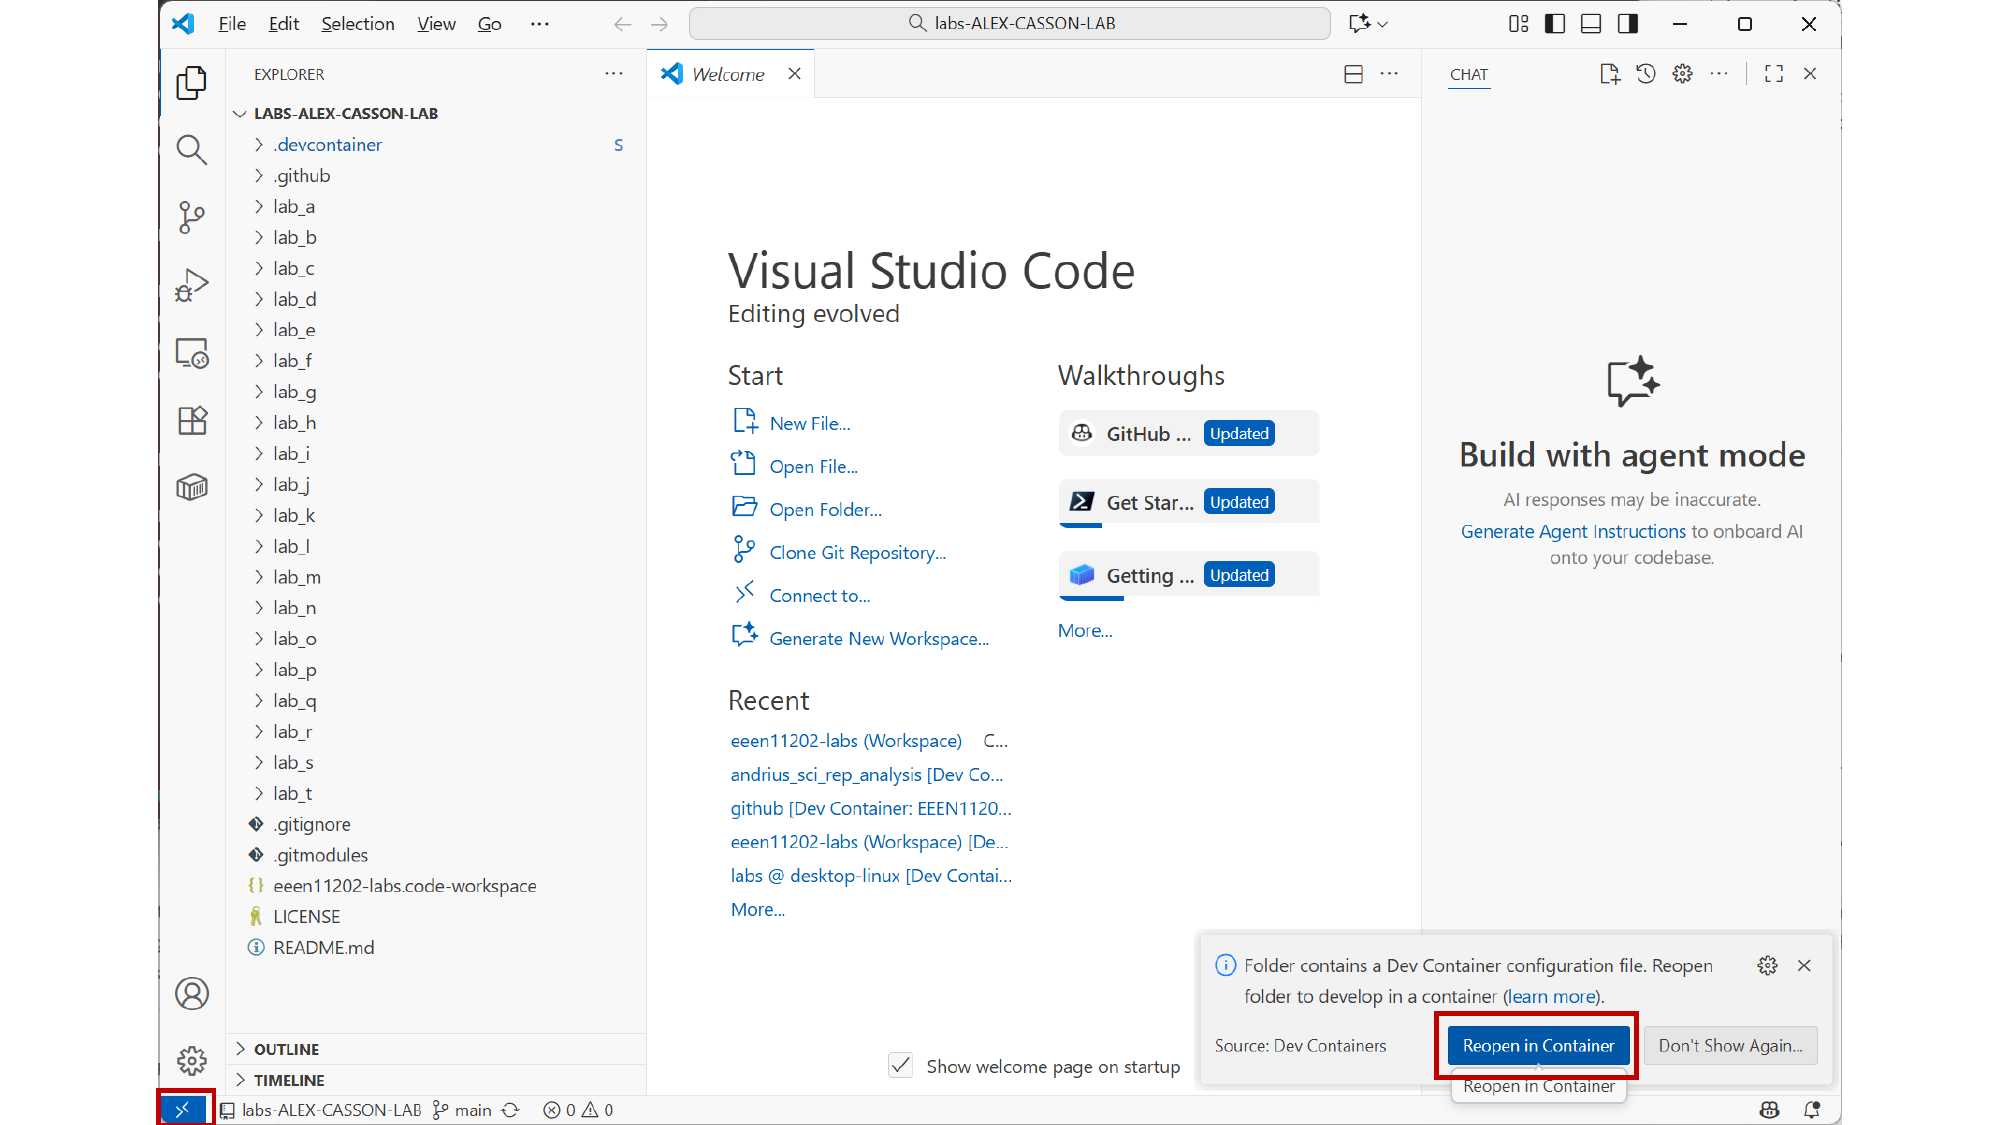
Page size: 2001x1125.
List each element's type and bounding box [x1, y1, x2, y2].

picture [157, 0, 1843, 1125]
